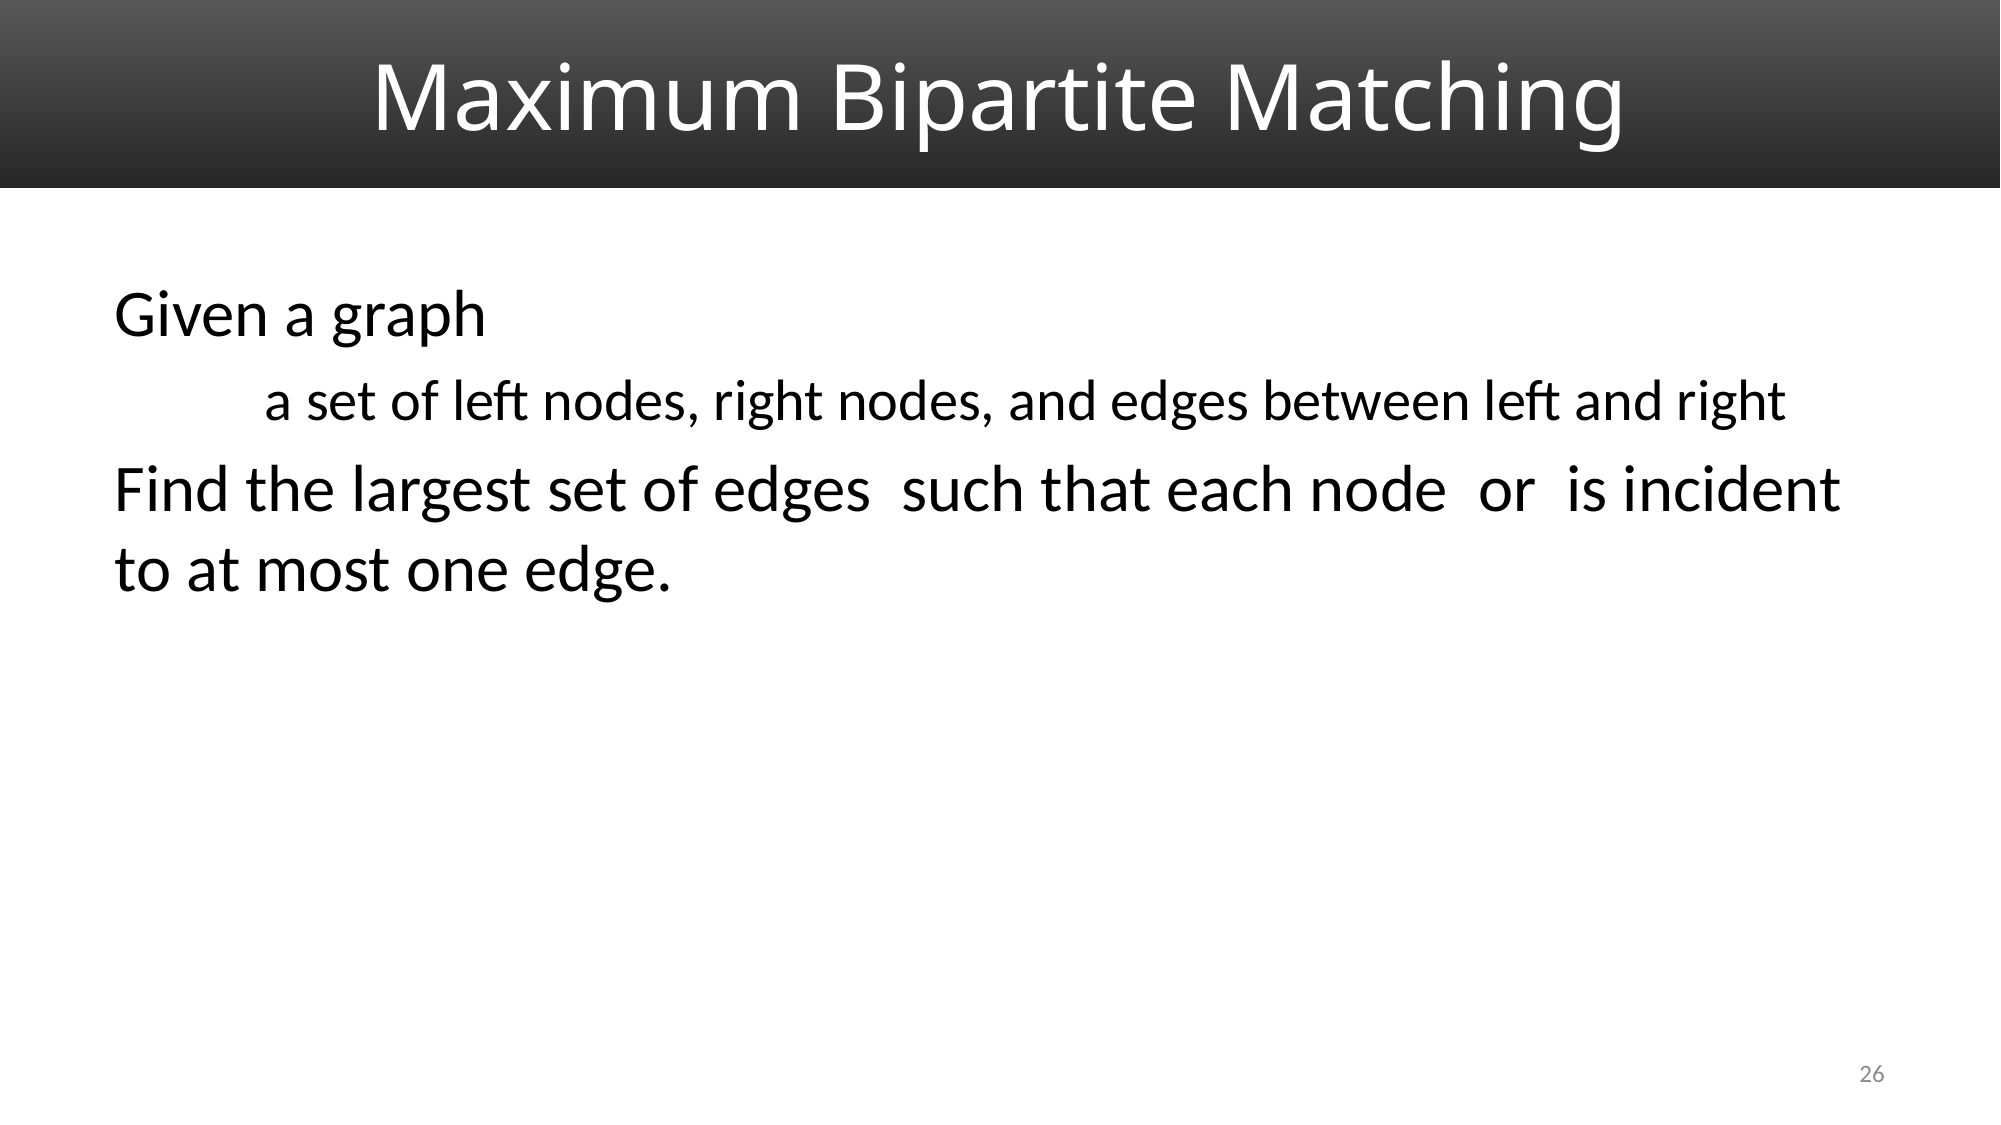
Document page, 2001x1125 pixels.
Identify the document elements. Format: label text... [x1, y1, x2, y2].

slide_number 26 [1433, 1042, 1900, 1103]
title Maximum Bipartite Matching [99, 24, 1900, 163]
